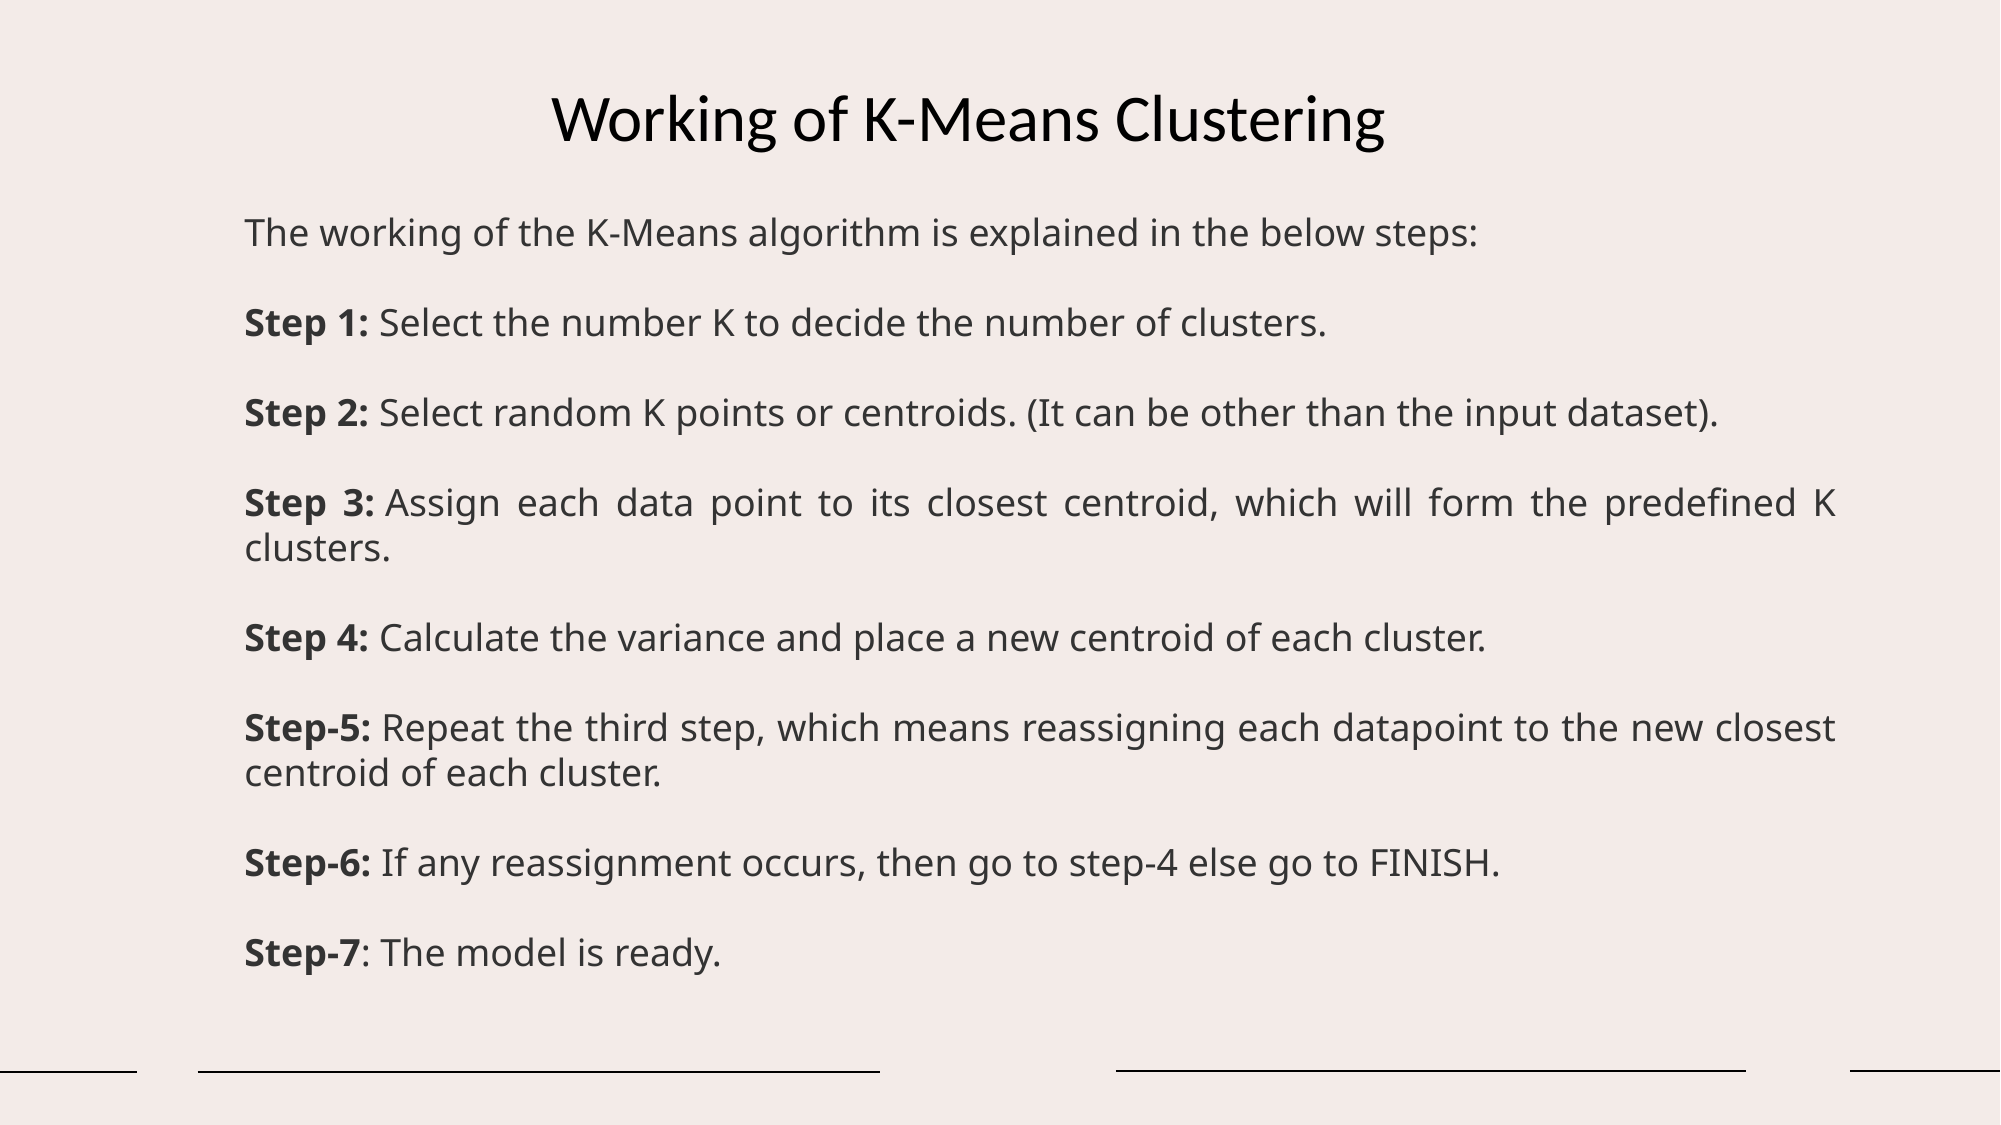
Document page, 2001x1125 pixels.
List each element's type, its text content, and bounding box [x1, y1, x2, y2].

text_box The working of the K-Means algorithm is explained in the below steps: Step 1: Select the number K to decide the number of clusters. Step 2: Select random K points or centroids. (It can be other than the input dataset). Step 3: Assign each data point to its closest centroid, which will form the predefined K clusters. Step 4: Calculate the variance and place a new centroid of each cluster. Step-5: Repeat the third step, which means reassigning each datapoint to the new closest centroid of each cluster. Step-6: If any reassignment occurs, then go to step-4 else go to FINISH. Step-7: The model is ready. [229, 202, 1852, 1032]
text_box Working of K-Means Clustering [476, 66, 1463, 162]
